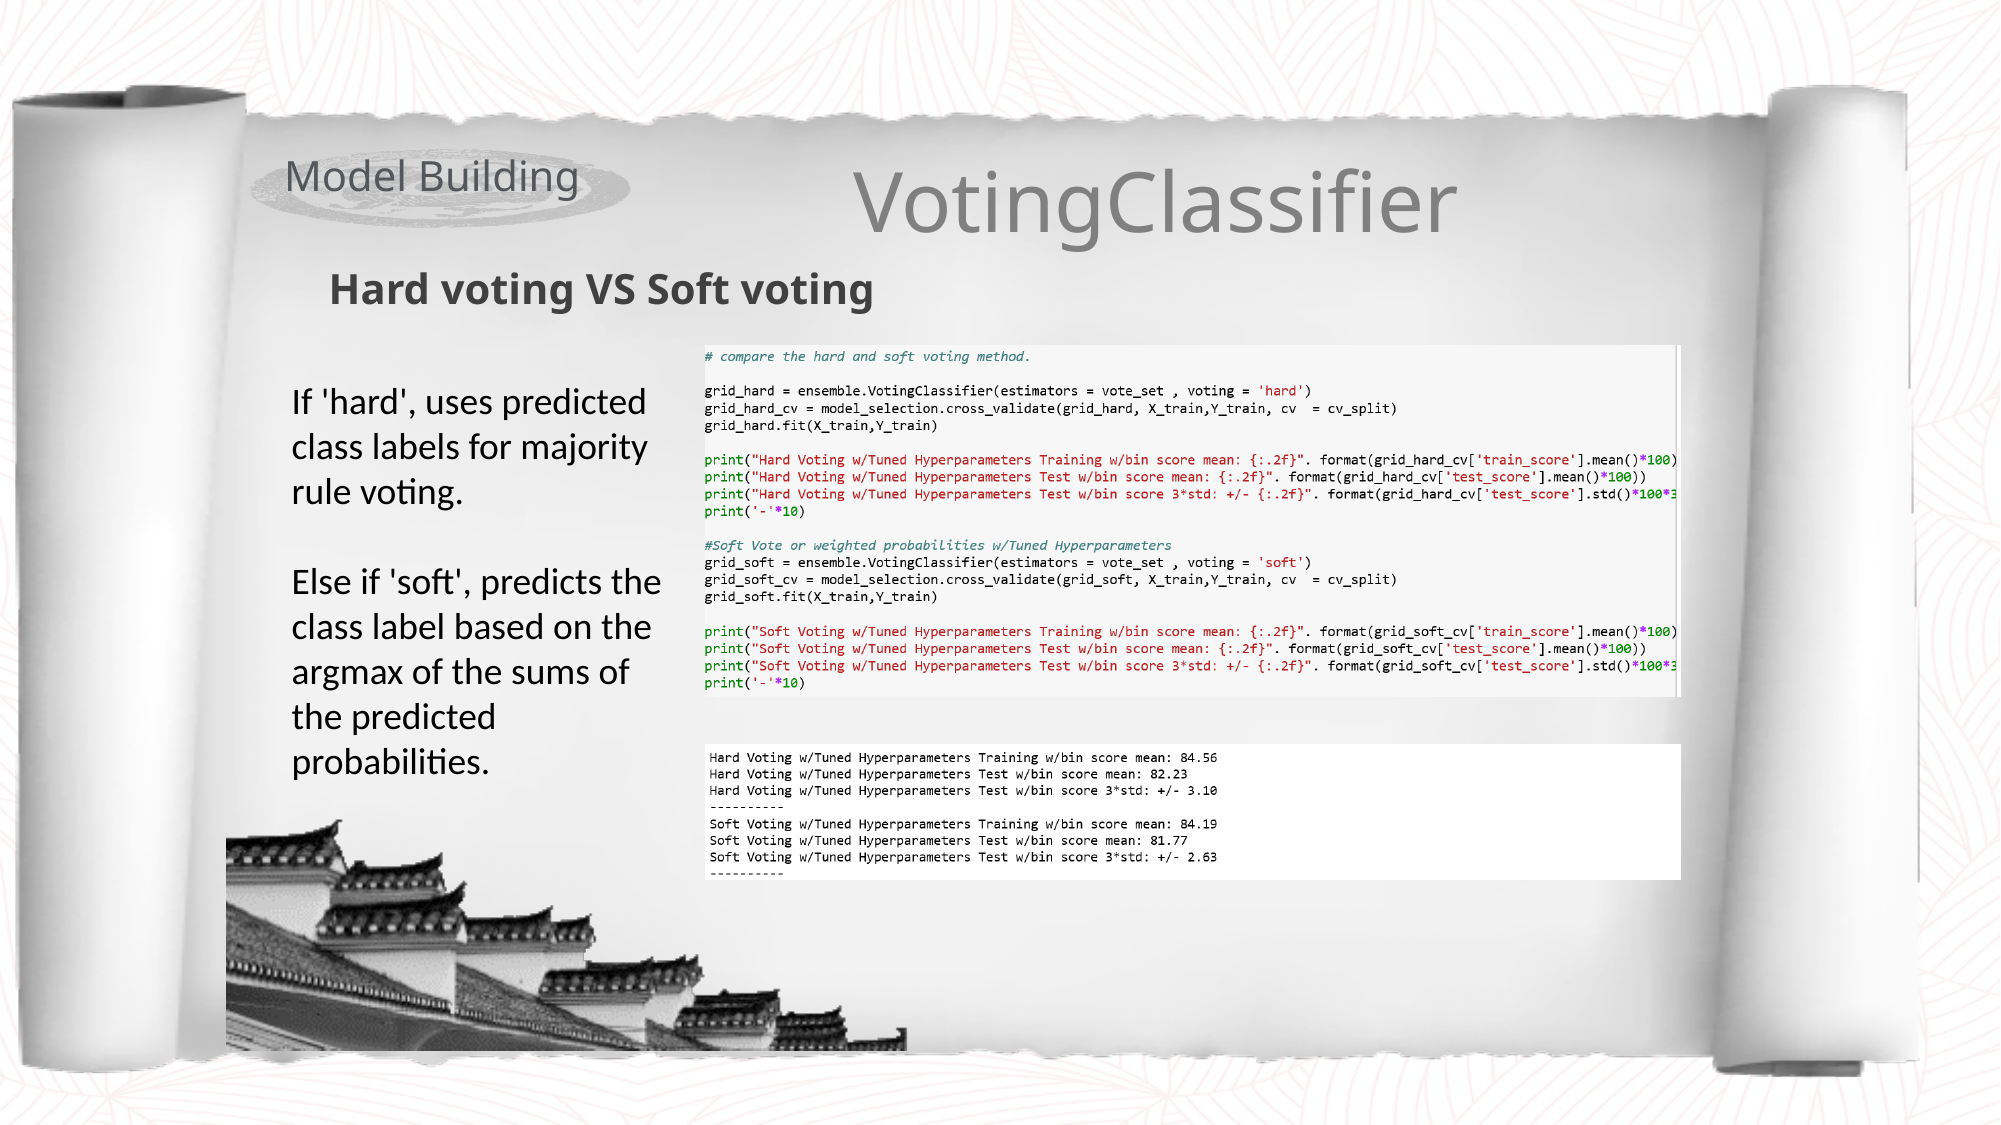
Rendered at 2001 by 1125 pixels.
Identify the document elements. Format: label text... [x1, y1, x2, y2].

picture [0, 0, 2001, 1125]
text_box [206, 142, 658, 311]
text_box Hard voting VS Soft voting [0, 255, 8, 321]
